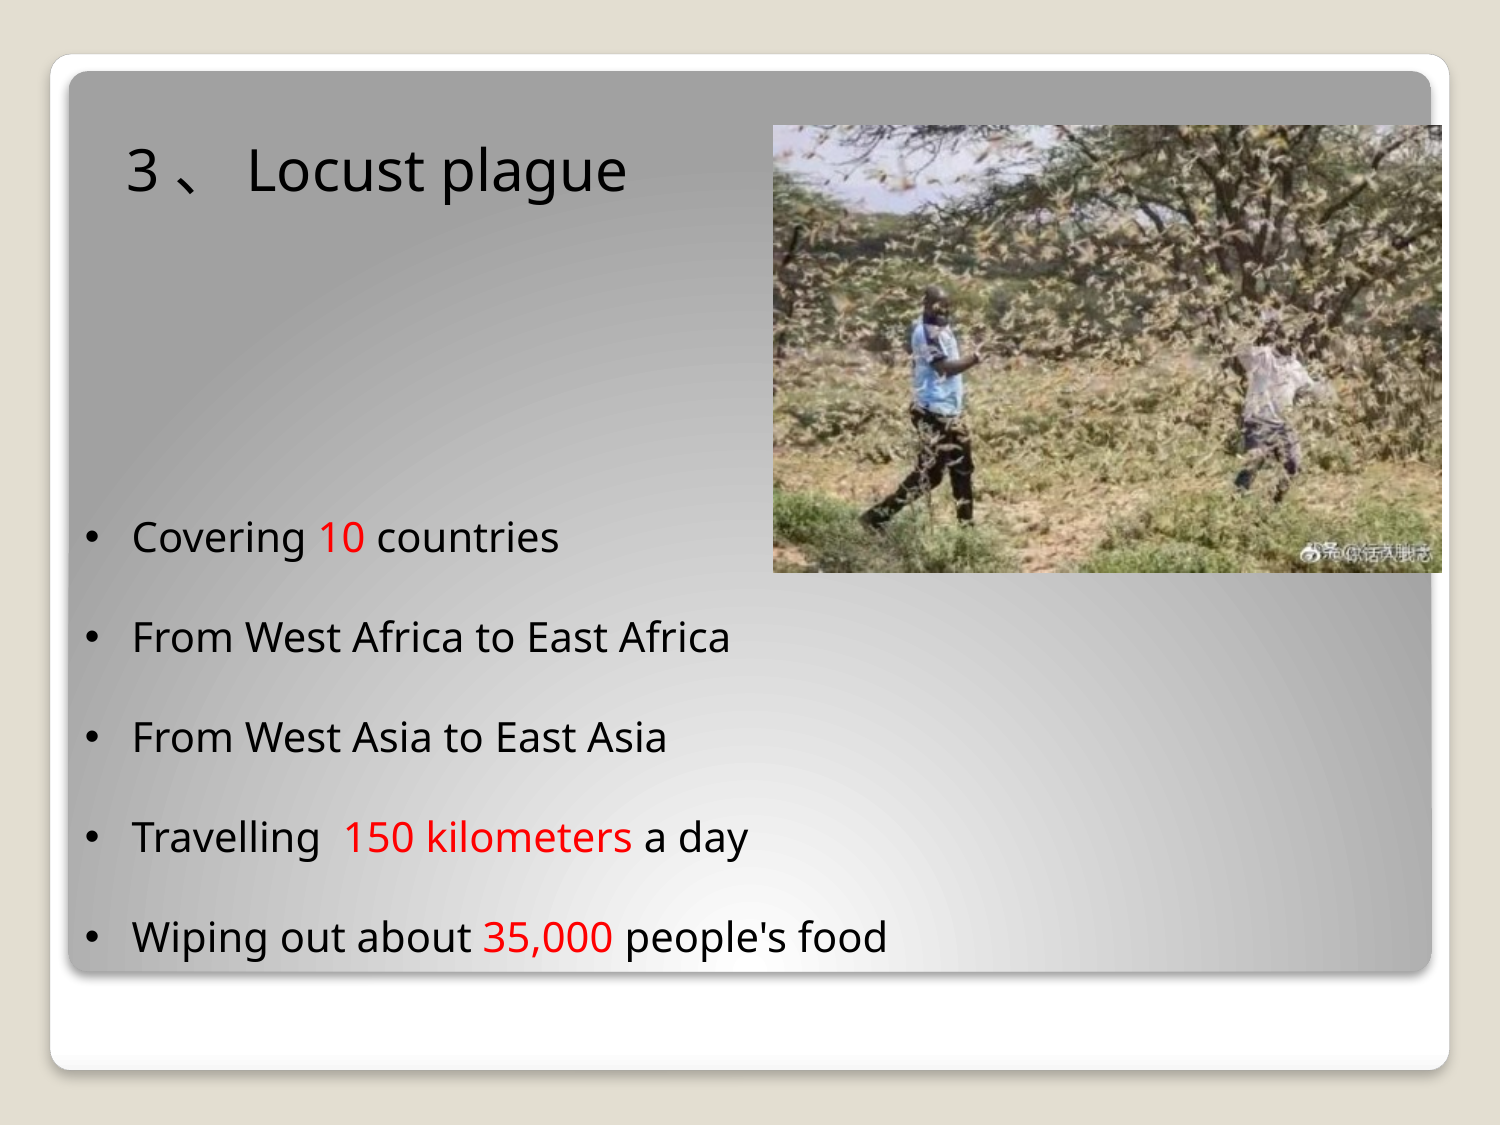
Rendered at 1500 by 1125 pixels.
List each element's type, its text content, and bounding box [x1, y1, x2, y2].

picture [773, 125, 1442, 574]
text_box 3、Locust plague [112, 125, 773, 211]
text_box Covering 10 countries From West Africa to East Africa From West Asia to East Asia Travelling 150 kilometers a day Wiping out about 35,000 people's food [70, 503, 1163, 969]
